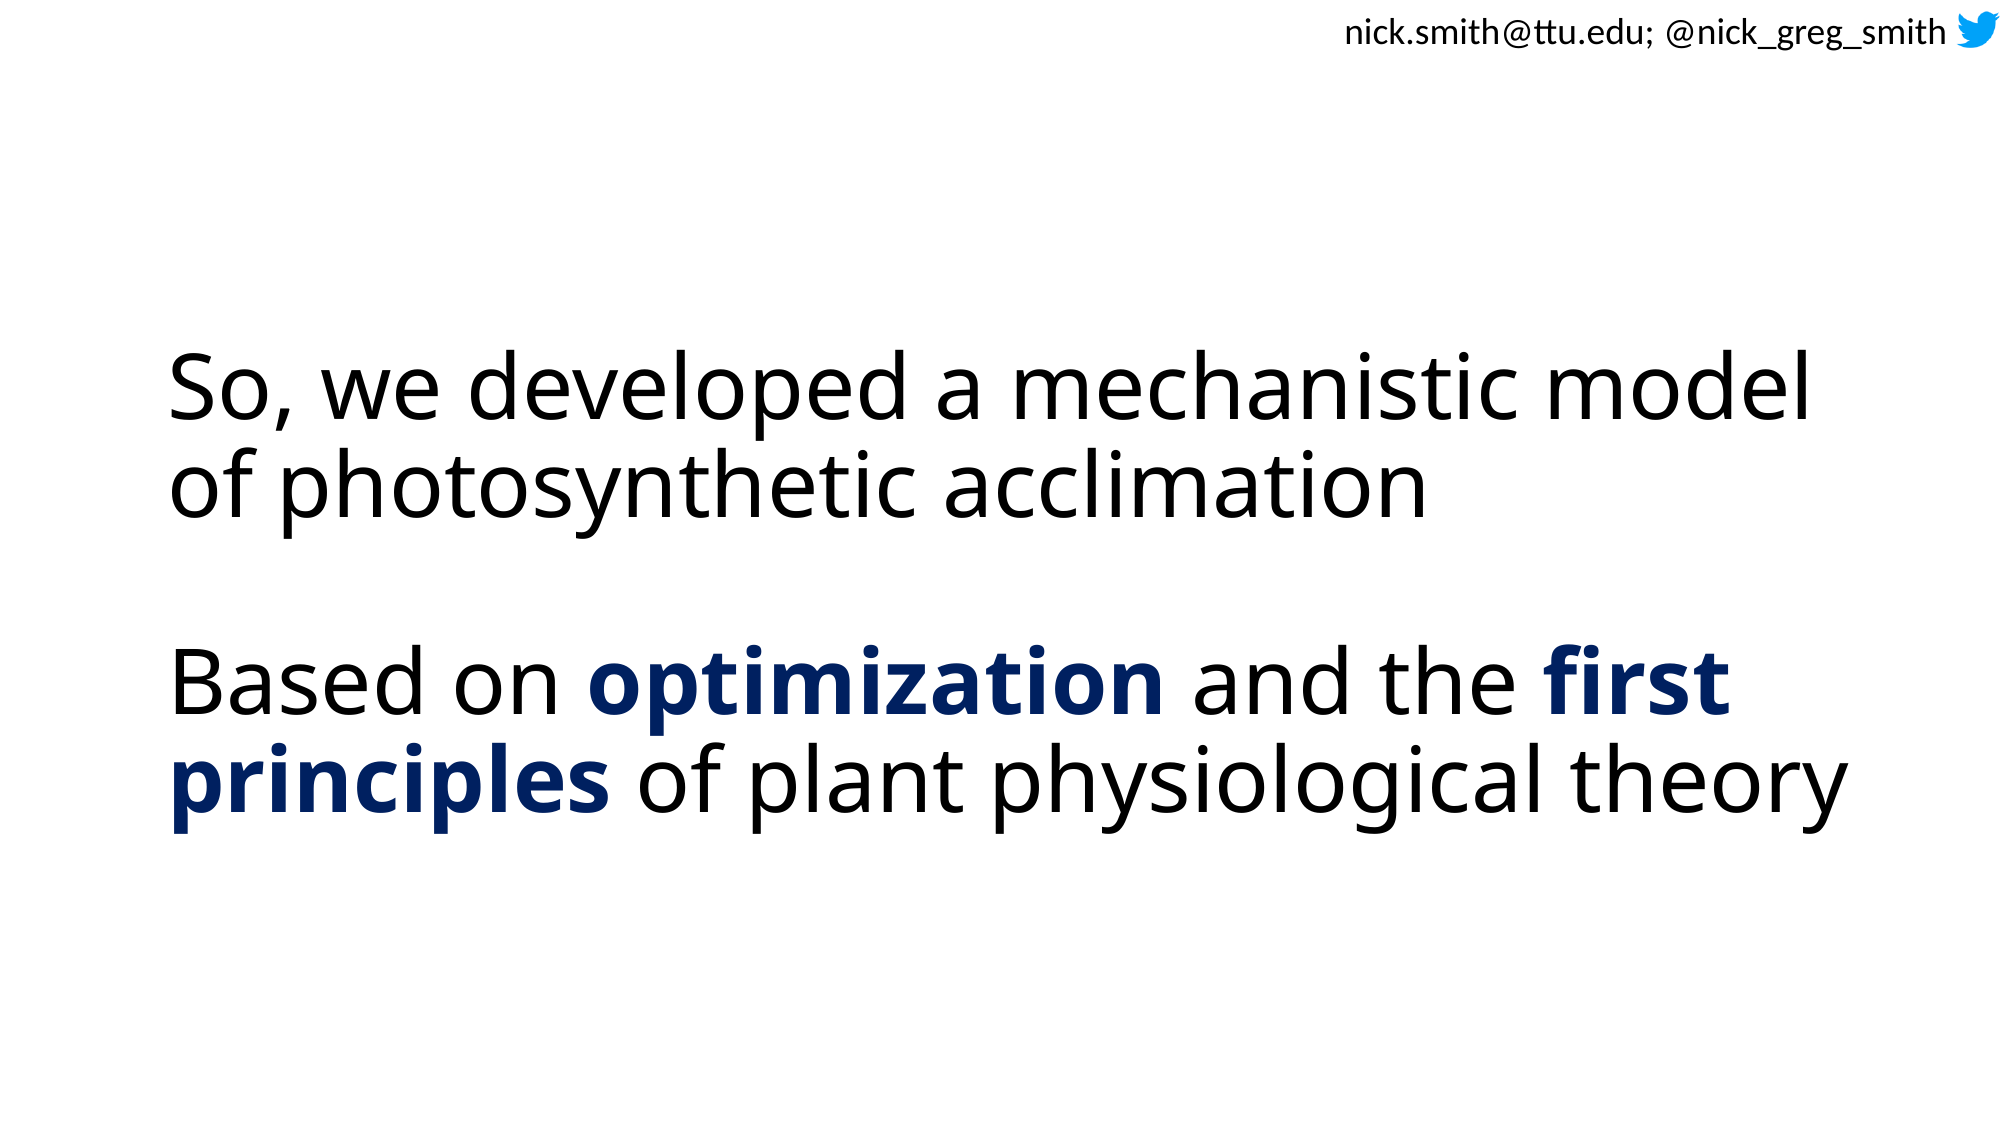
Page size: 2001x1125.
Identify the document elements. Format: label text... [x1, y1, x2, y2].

title So, we developed a mechanistic model of photosynthetic acclimation Based on optimization and the first principles of plant physiological theory [152, 317, 1878, 840]
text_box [1325, 0, 2000, 60]
